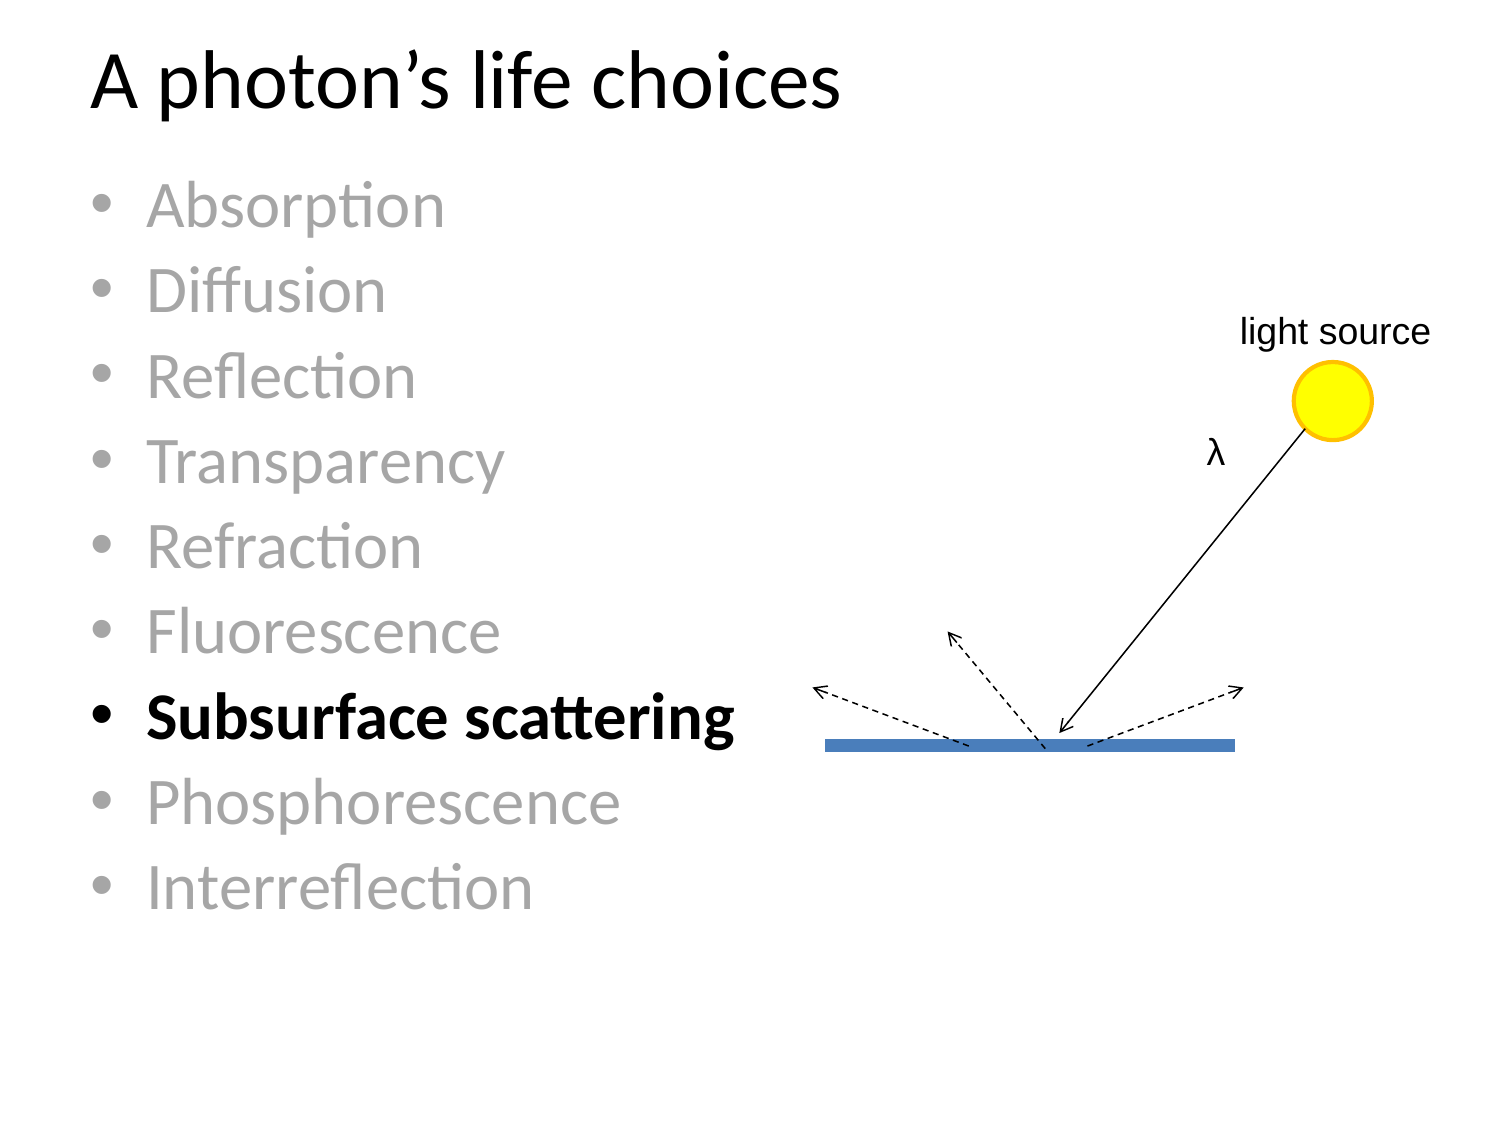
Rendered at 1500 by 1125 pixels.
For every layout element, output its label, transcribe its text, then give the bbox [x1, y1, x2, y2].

text_box [1291, 360, 1375, 443]
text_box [1029, 457, 1335, 704]
list Absorption Diffusion Reflection Transparency Refraction Fluorescence Subsurface scattering Phosphorescence Interreflection [75, 162, 1425, 1005]
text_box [812, 687, 969, 747]
text_box light source [1225, 299, 1450, 360]
title A photon’s life choices [75, 0, 1425, 150]
text_box λ [1191, 420, 1241, 456]
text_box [1087, 687, 1244, 747]
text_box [937, 640, 1056, 740]
